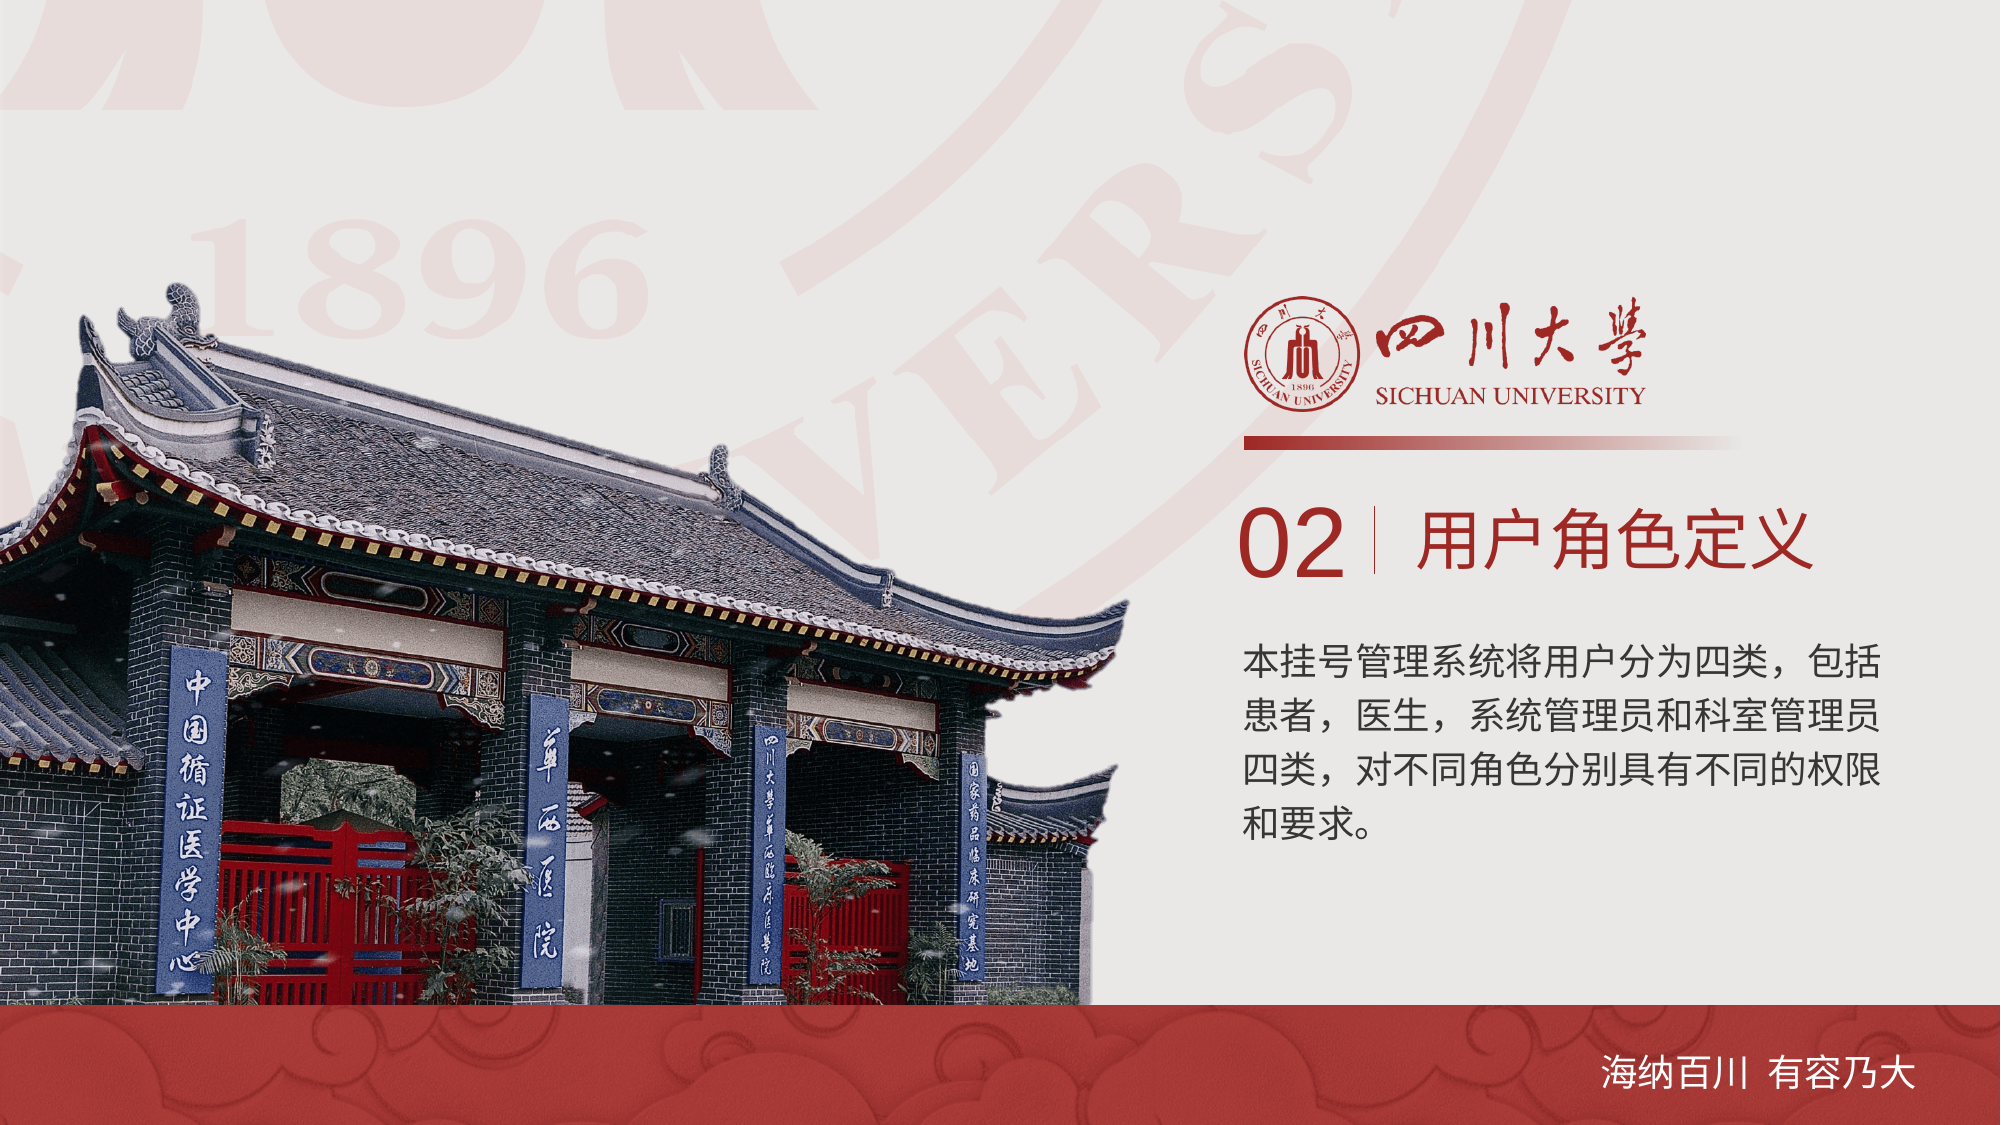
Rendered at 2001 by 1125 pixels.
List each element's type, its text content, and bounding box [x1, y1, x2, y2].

picture [0, 0, 1646, 1010]
text_box [0, 1005, 2000, 1125]
text_box 用户角色定义 [1612, 490, 1968, 585]
text_box 本挂号管理系统将用户分为四类，包括患者，医生，系统管理员和科室管理员四类，对不同角色分别具有不同的权限和要求。 [1227, 621, 1898, 952]
text_box 海纳百川 有容乃大 [1585, 1041, 1943, 1102]
text_box [1612, 435, 1743, 451]
